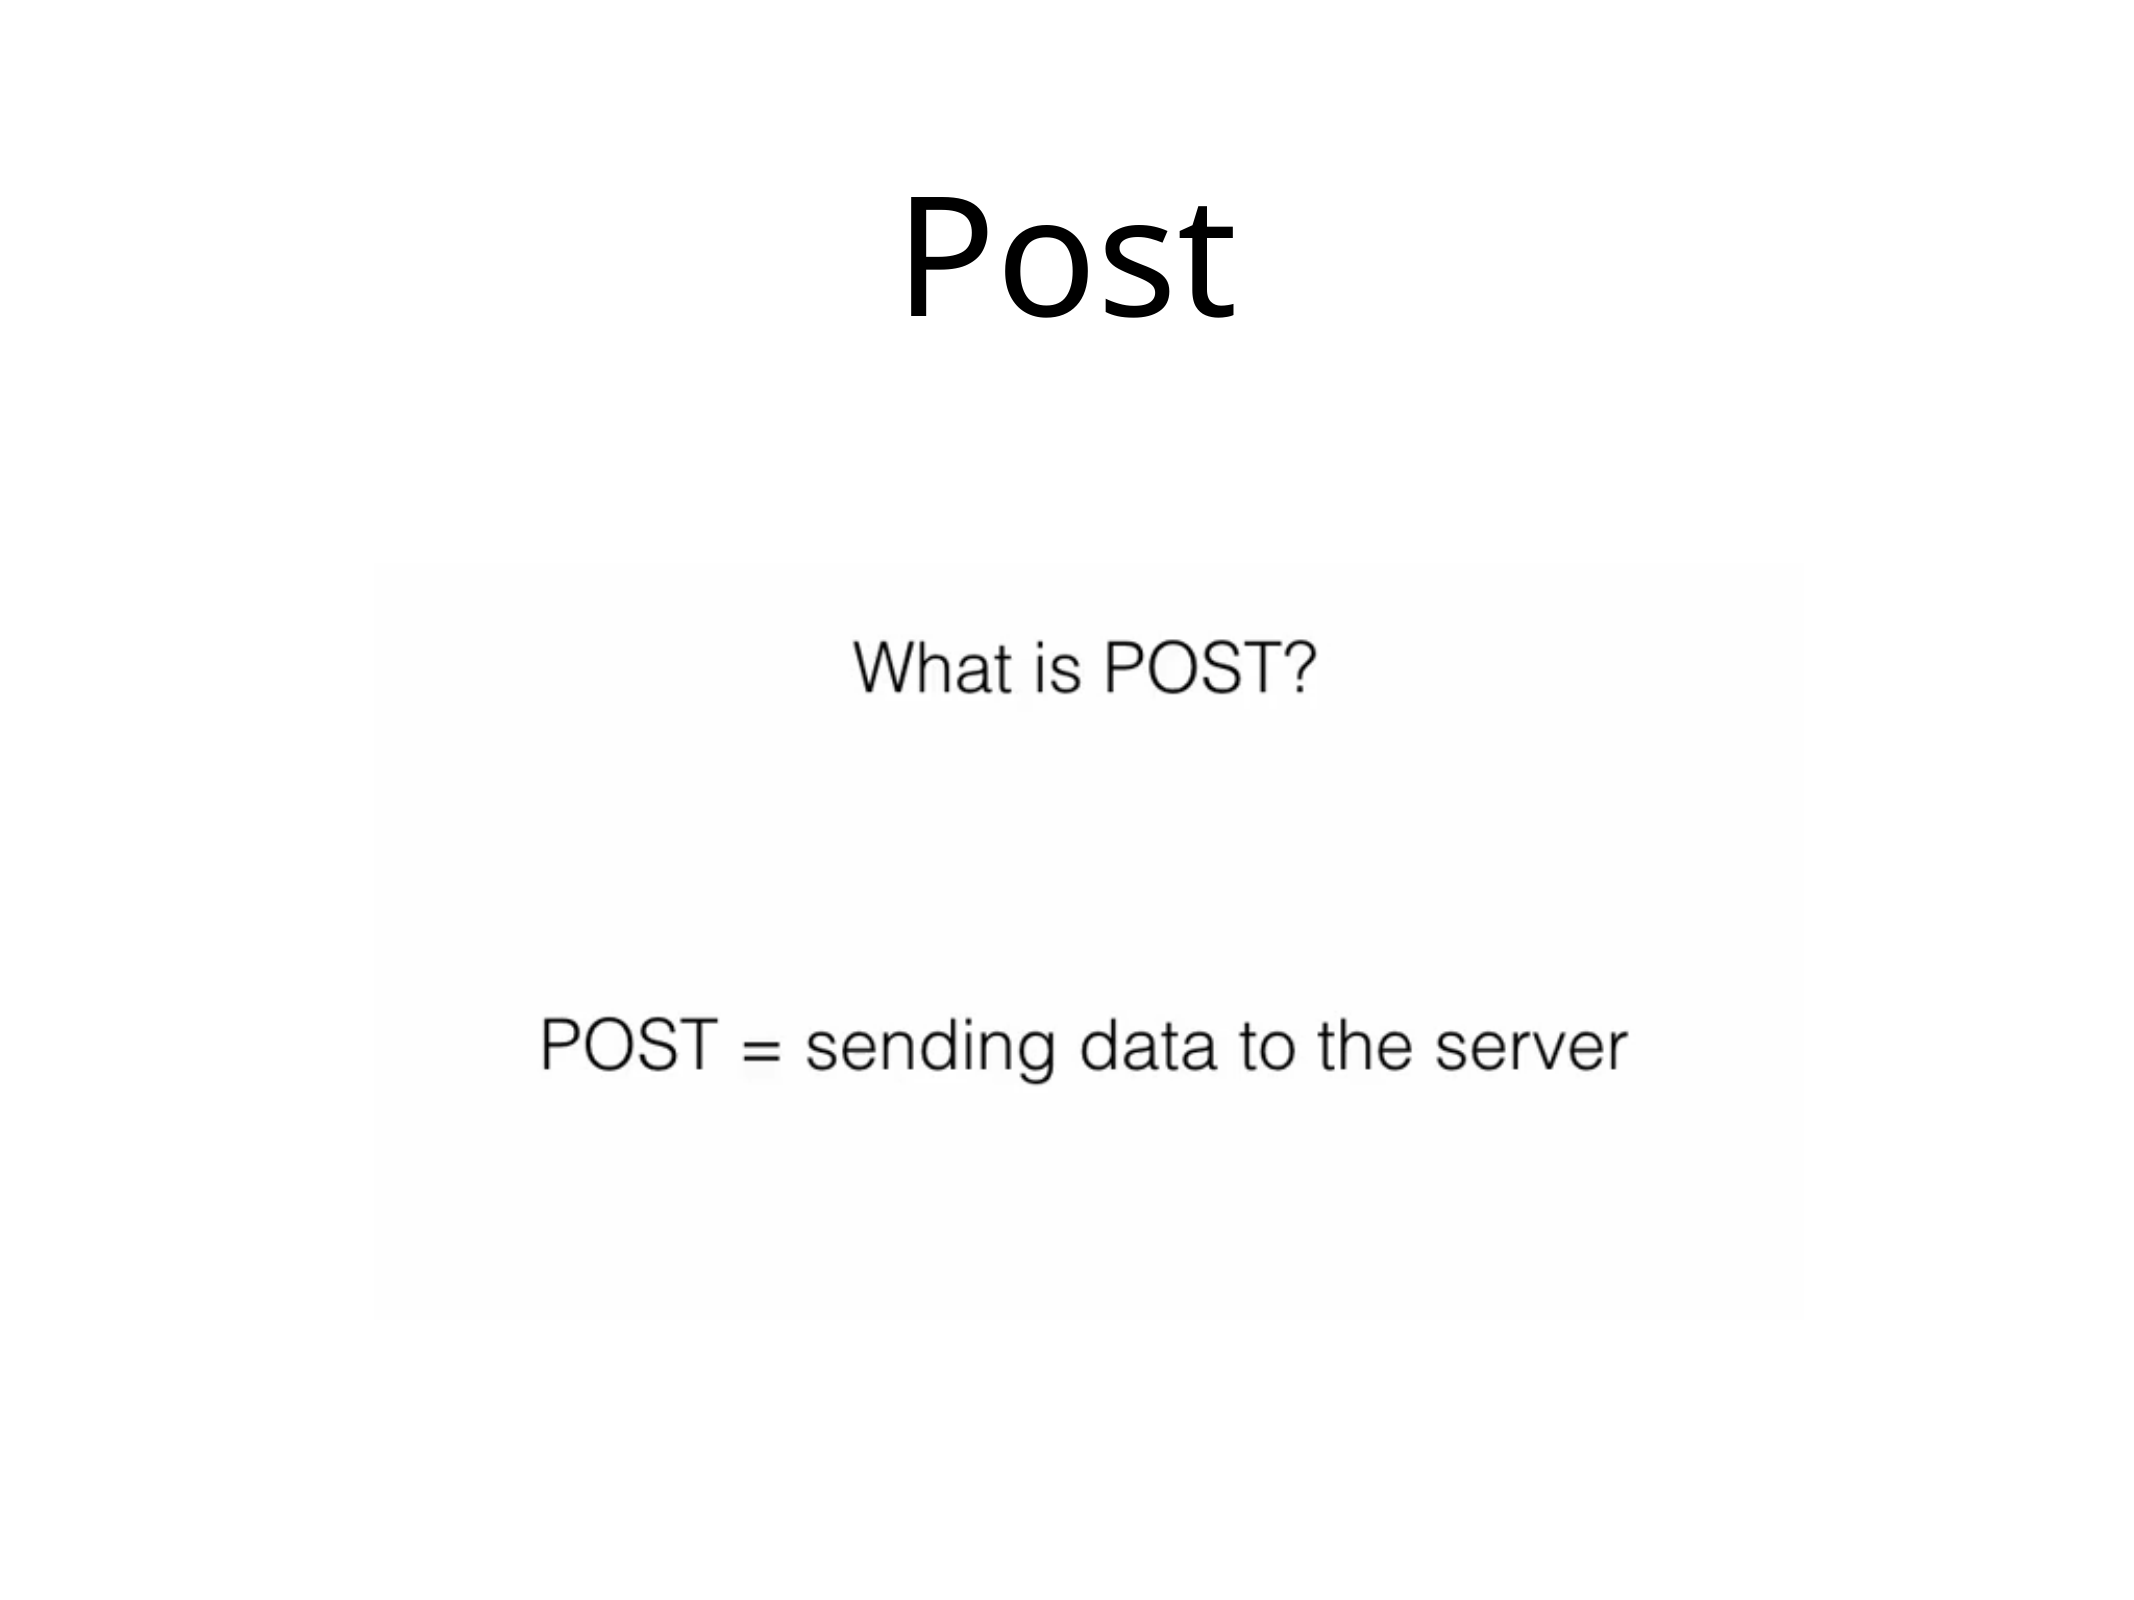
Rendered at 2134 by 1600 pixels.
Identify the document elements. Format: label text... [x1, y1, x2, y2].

title Post [155, 72, 1978, 428]
picture [373, 563, 1804, 1321]
